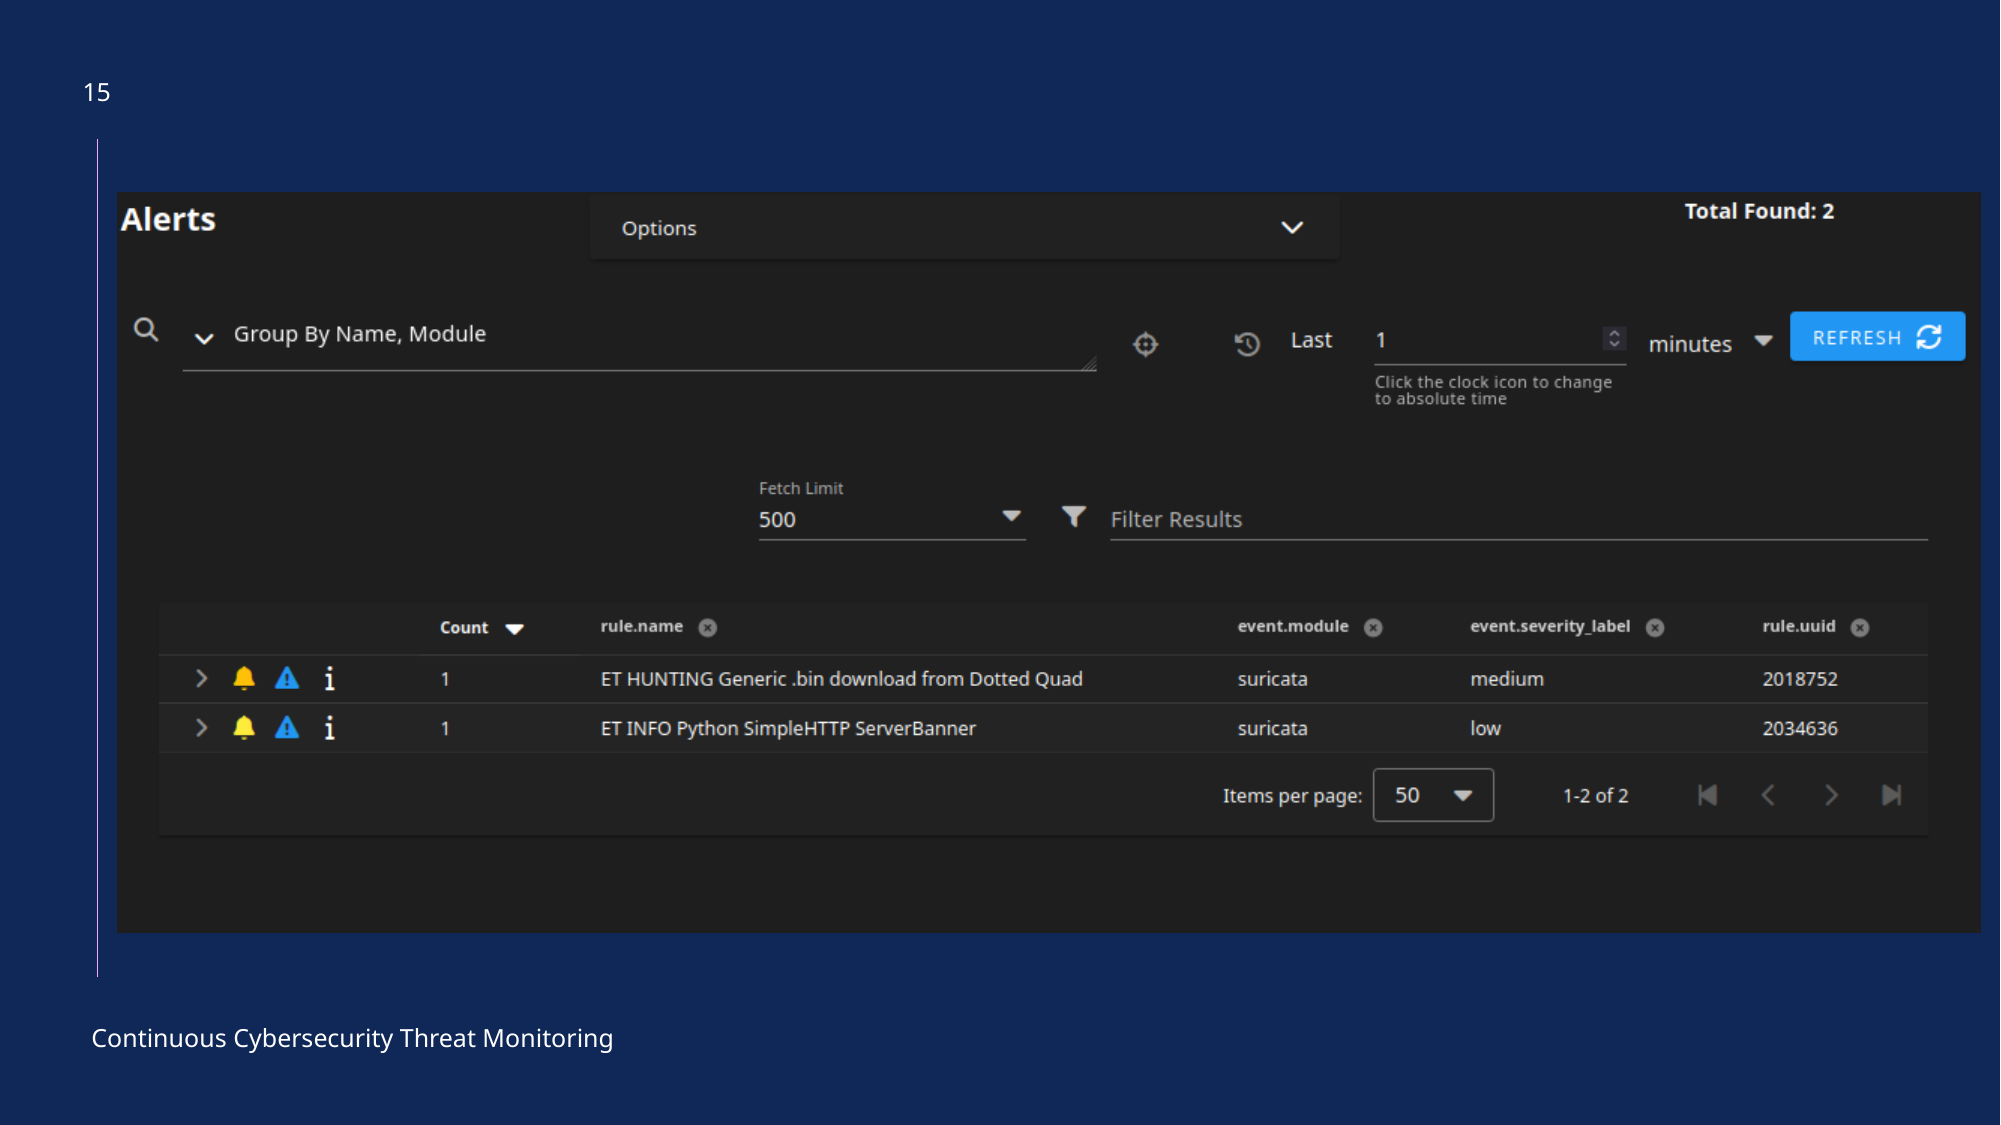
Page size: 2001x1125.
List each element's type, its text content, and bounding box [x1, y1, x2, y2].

slide_number 15 [53, 67, 140, 119]
text_box Continuous Cybersecurity Threat Monitoring [76, 1015, 914, 1061]
picture [117, 192, 1981, 933]
